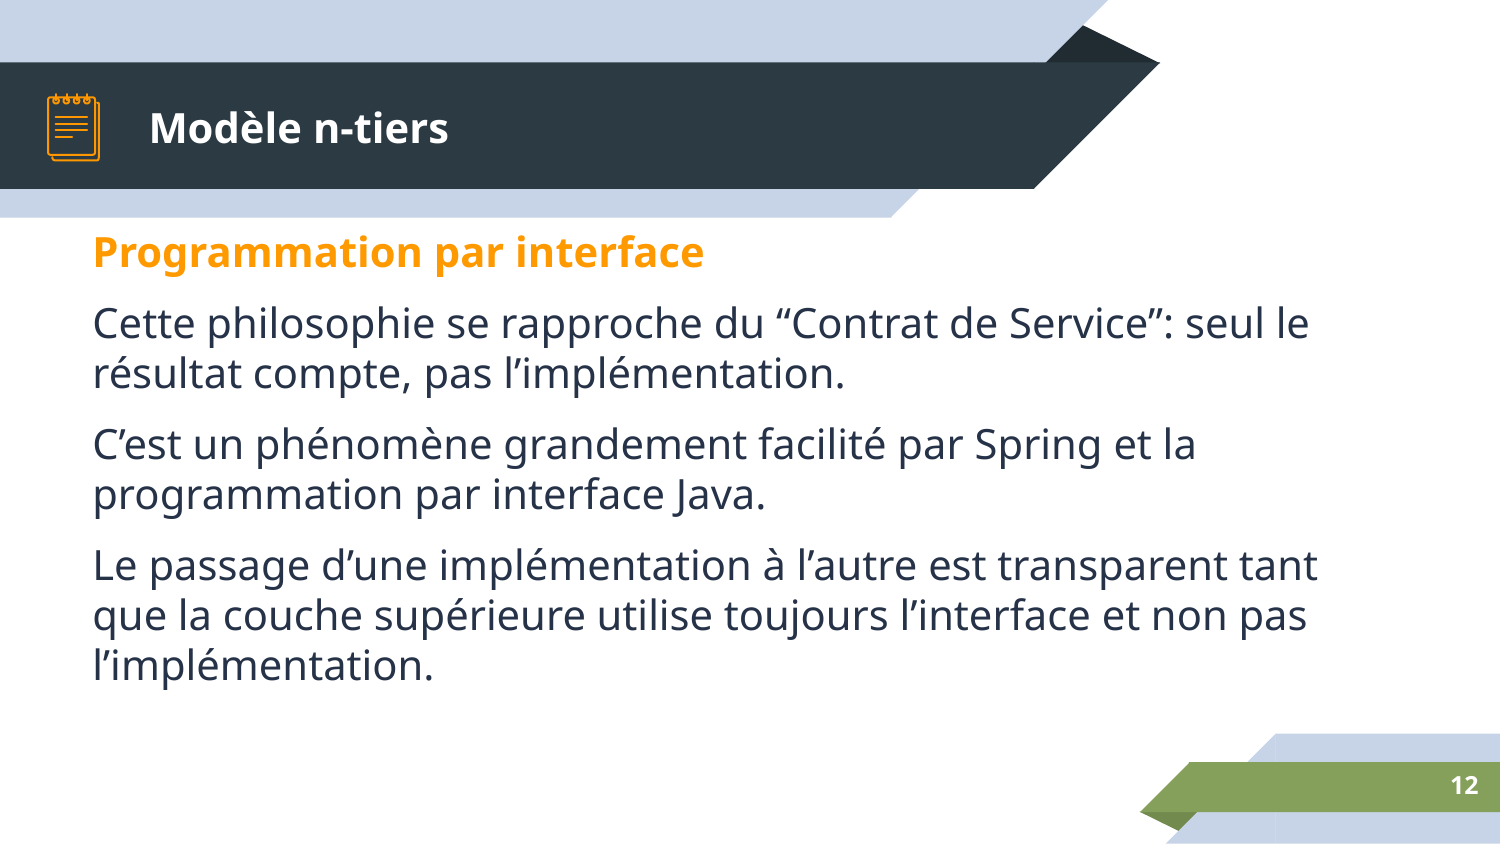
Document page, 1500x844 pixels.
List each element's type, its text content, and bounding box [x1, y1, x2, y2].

list [133, 615, 1355, 640]
slide_number ‹#› [1249, 760, 1494, 813]
list Programmation par interface Cette philosophie se rapproche du “Contrat de Service”: seul le résultat compte, pas l’implémentation. C’est un phénomène grandement facilité par Spring et la programmation par interface Java. Le passage d’une implémentation à l’autre est transparent tant que la couche supérieure utilise toujours l’interface et non pas l’implémentation. [77, 211, 1380, 615]
title Modèle n-tiers [133, 64, 997, 190]
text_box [47, 93, 100, 161]
